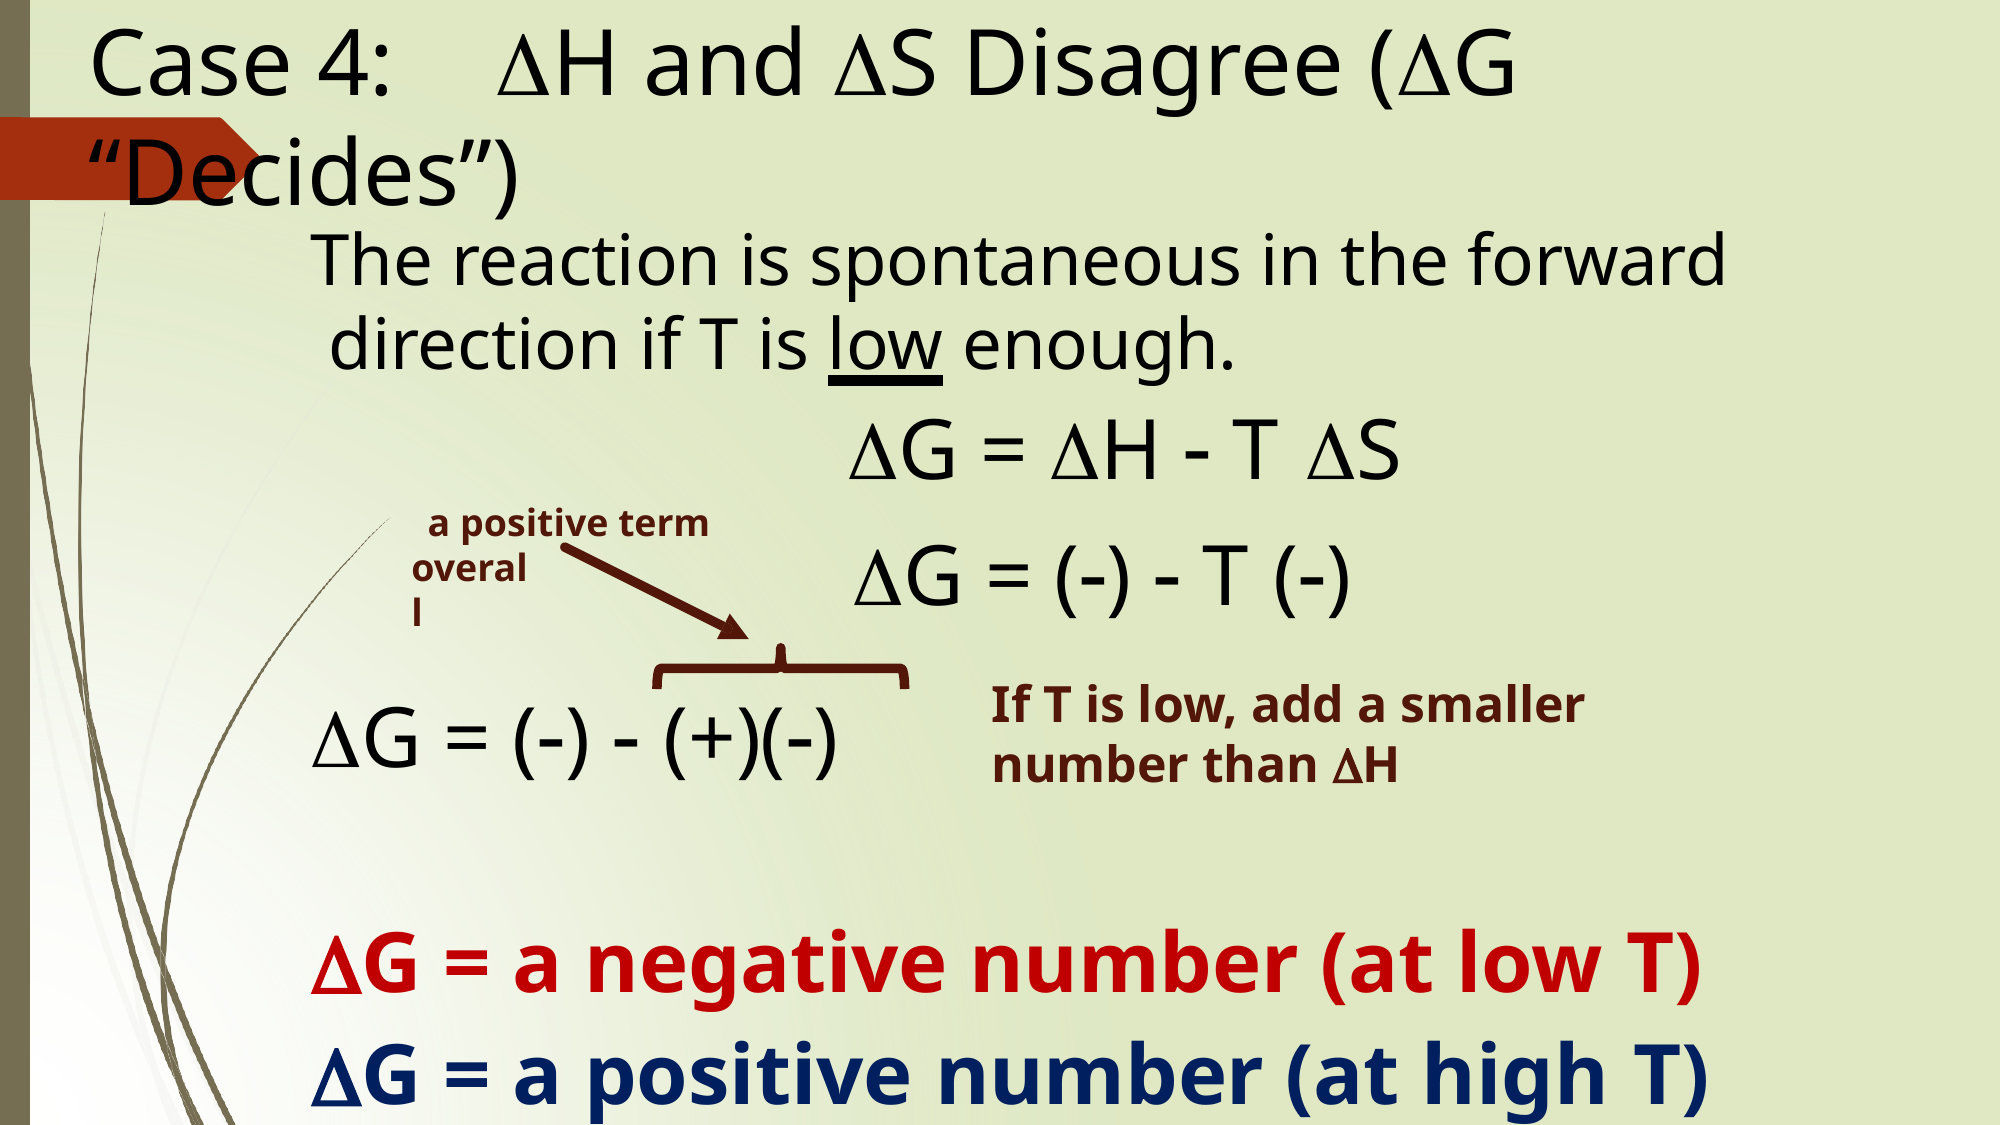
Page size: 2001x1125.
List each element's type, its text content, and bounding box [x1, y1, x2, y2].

text_box If T is low, add a smaller number than H [989, 670, 1631, 793]
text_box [559, 542, 910, 694]
picture [30, 0, 2000, 1125]
text_box overall [409, 541, 532, 634]
title Case 4: H and S Disagree (G “Decides”) [42, 1, 1957, 224]
list The reaction is spontaneous in the forward direction if T is low enough. G = H  T S a positive term [308, 212, 1731, 852]
text_box G = a negative number (at low T) G = a positive number (at high T) [308, 894, 1731, 1122]
